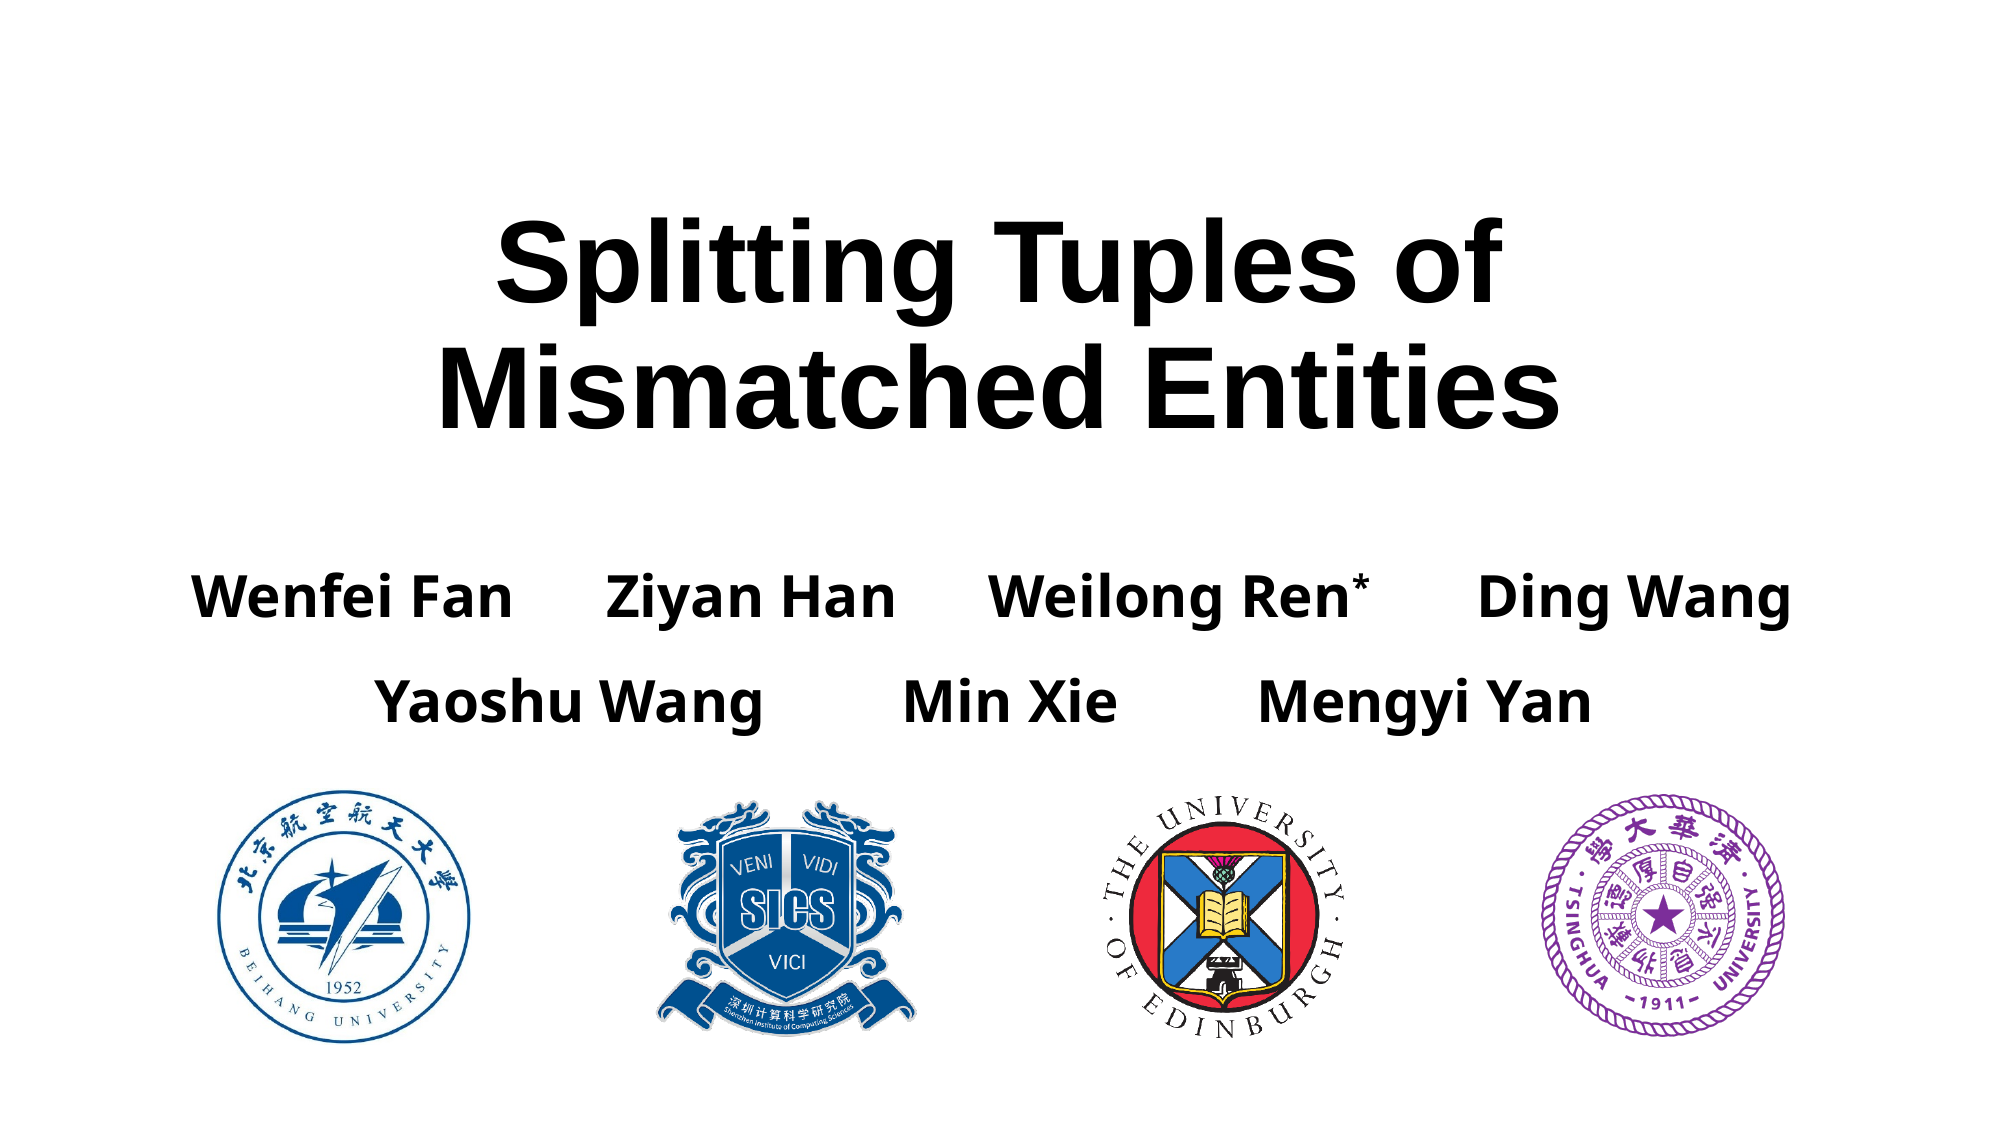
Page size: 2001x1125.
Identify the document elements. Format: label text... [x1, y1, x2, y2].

title Splitting Tuples of Mismatched Entities [215, 178, 1785, 461]
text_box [215, 788, 1785, 1046]
subtitle Wenfei Fan Ziyan Han Weilong Ren* Ding Wang Yaoshu Wang Min Xie Mengyi Yan [144, 516, 1856, 736]
